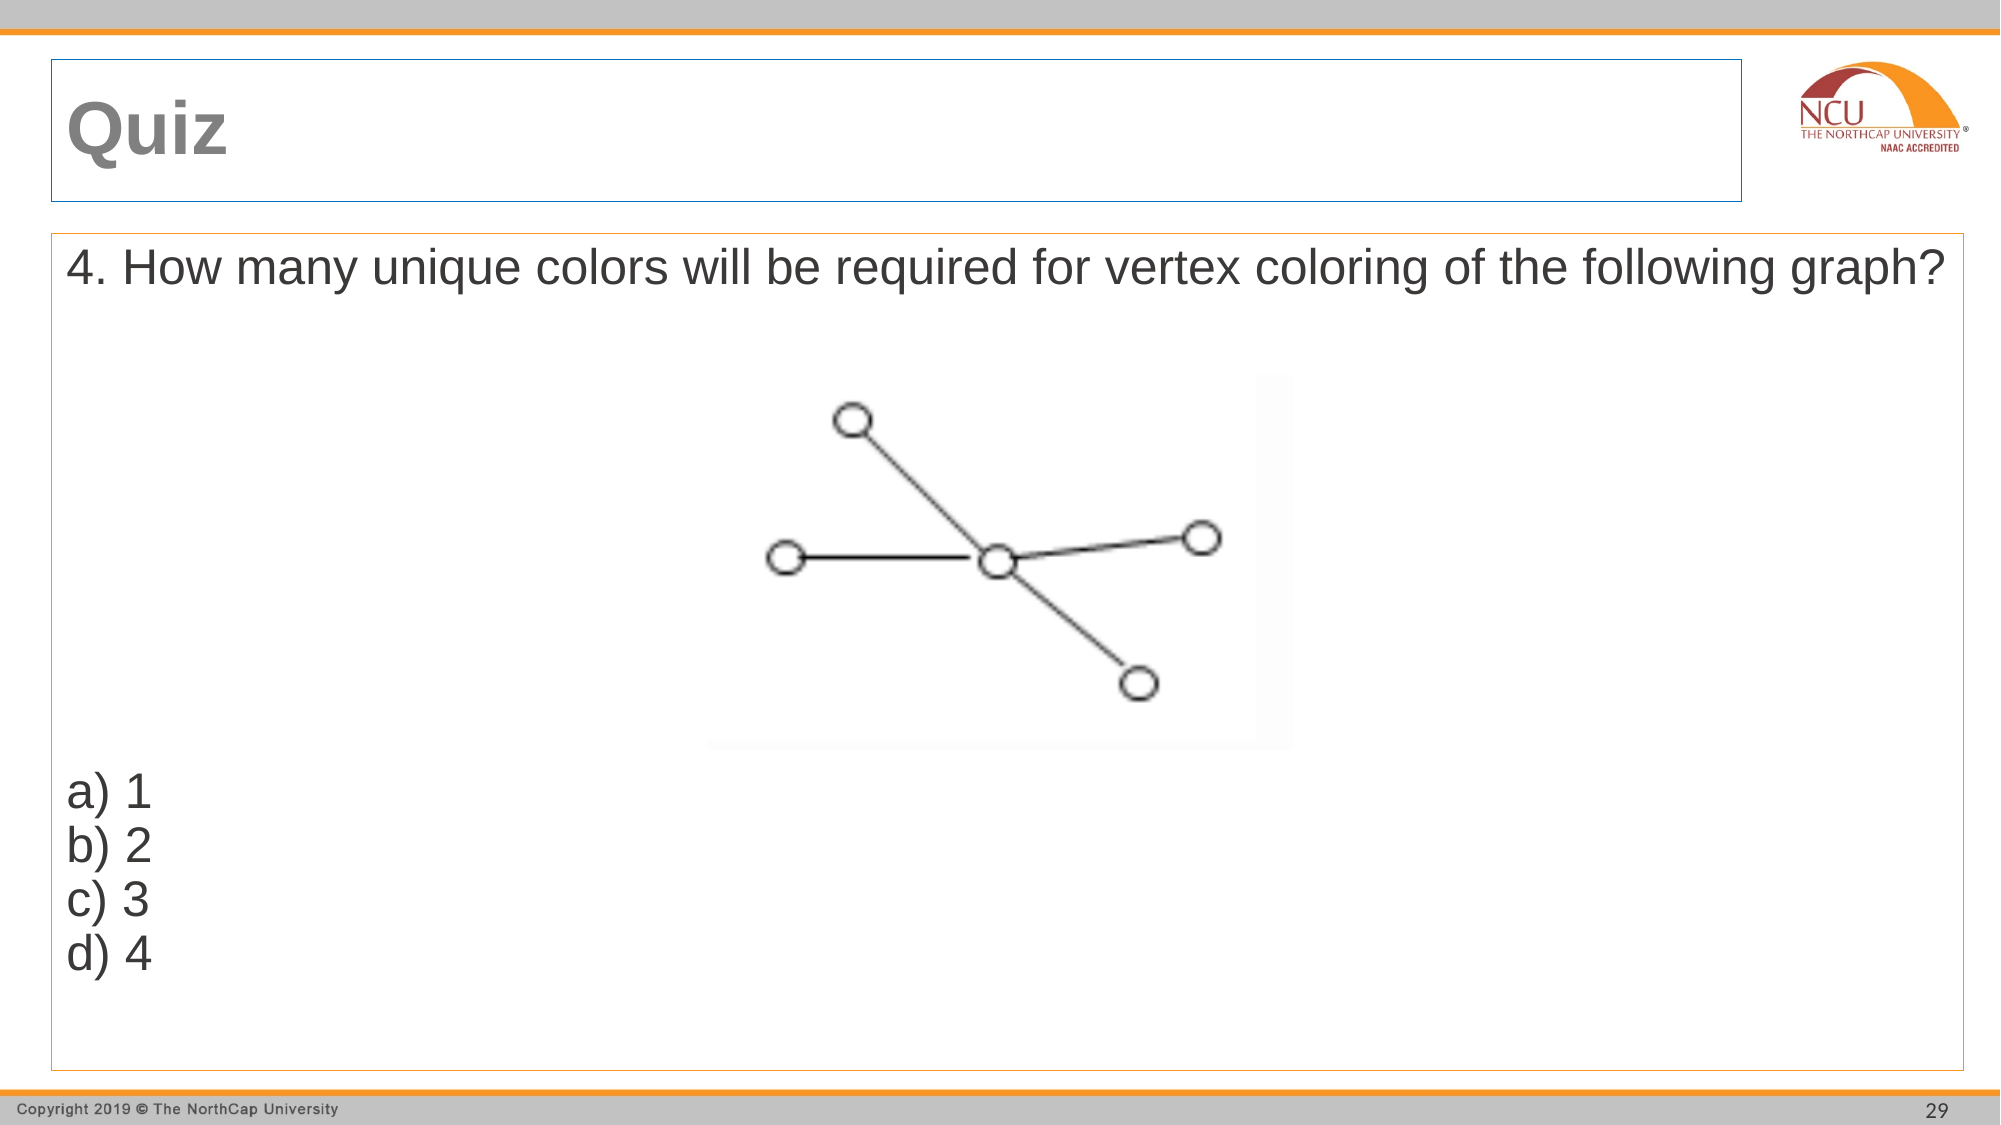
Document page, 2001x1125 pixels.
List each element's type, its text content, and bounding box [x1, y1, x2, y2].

list 4. How many unique colors will be required for vertex coloring of the following graph? a) 1 b) 2 c) 3 d) 4 [51, 233, 1964, 1071]
title Quiz [51, 59, 1742, 202]
slide_number 29 [1791, 1094, 1964, 1125]
picture [707, 375, 1293, 750]
